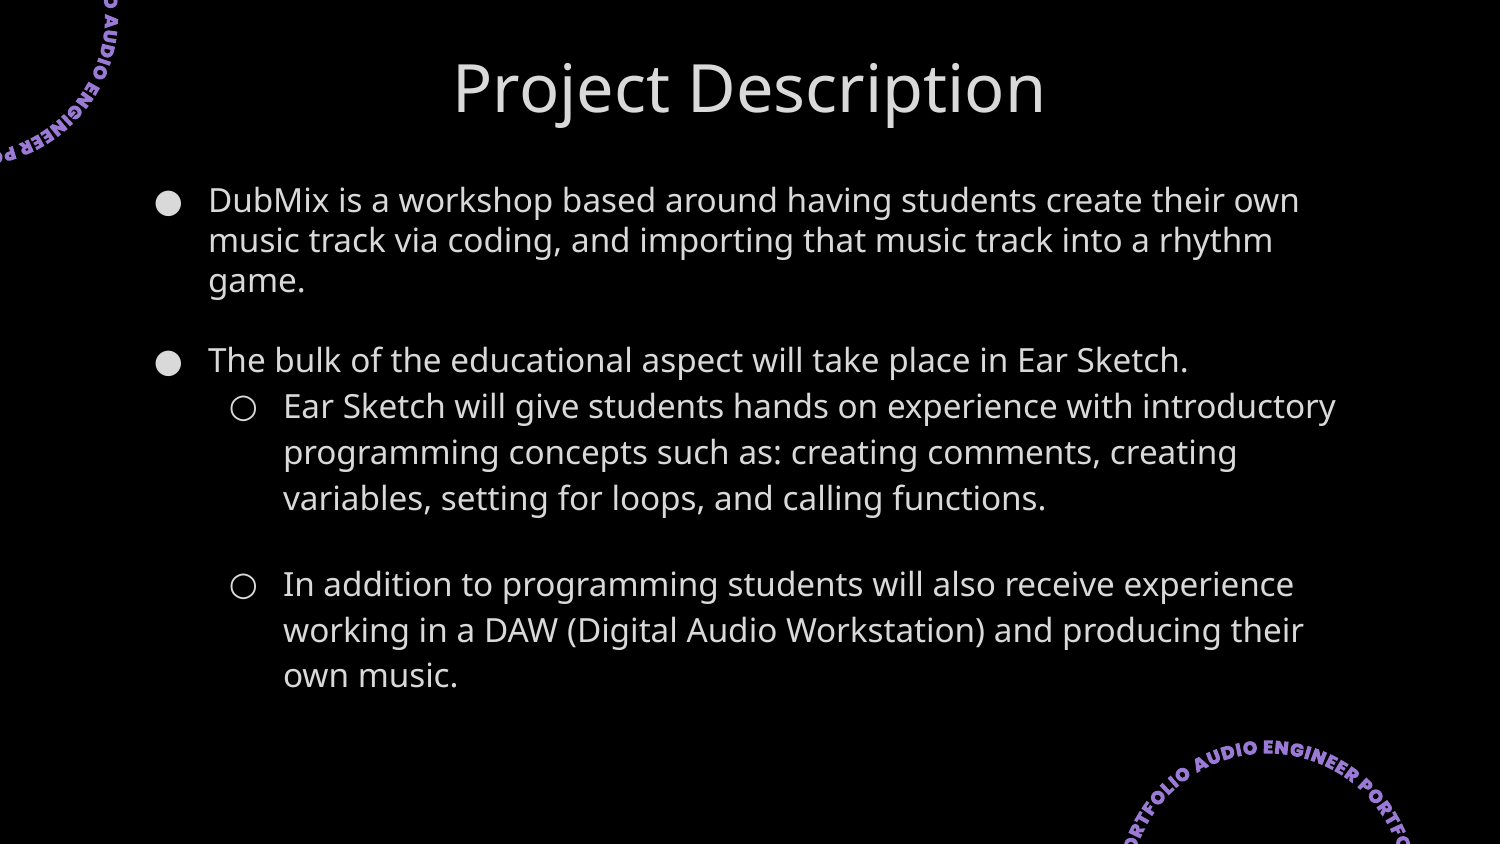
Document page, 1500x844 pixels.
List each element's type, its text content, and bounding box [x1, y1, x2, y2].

title Project Description [118, 30, 1382, 125]
list DubMix is a workshop based around having students create their own music track via coding, and importing that music track into a rhythm game. The bulk of the educational aspect will take place in Ear Sketch. Ear Sketch will give students hands on experience with introductory programming concepts such as: creating comments, creating variables, setting for loops, and calling functions. In addition to programming students will also receive experience working in a DAW (Digital Audio Workstation) and producing their own music. [118, 164, 1382, 760]
